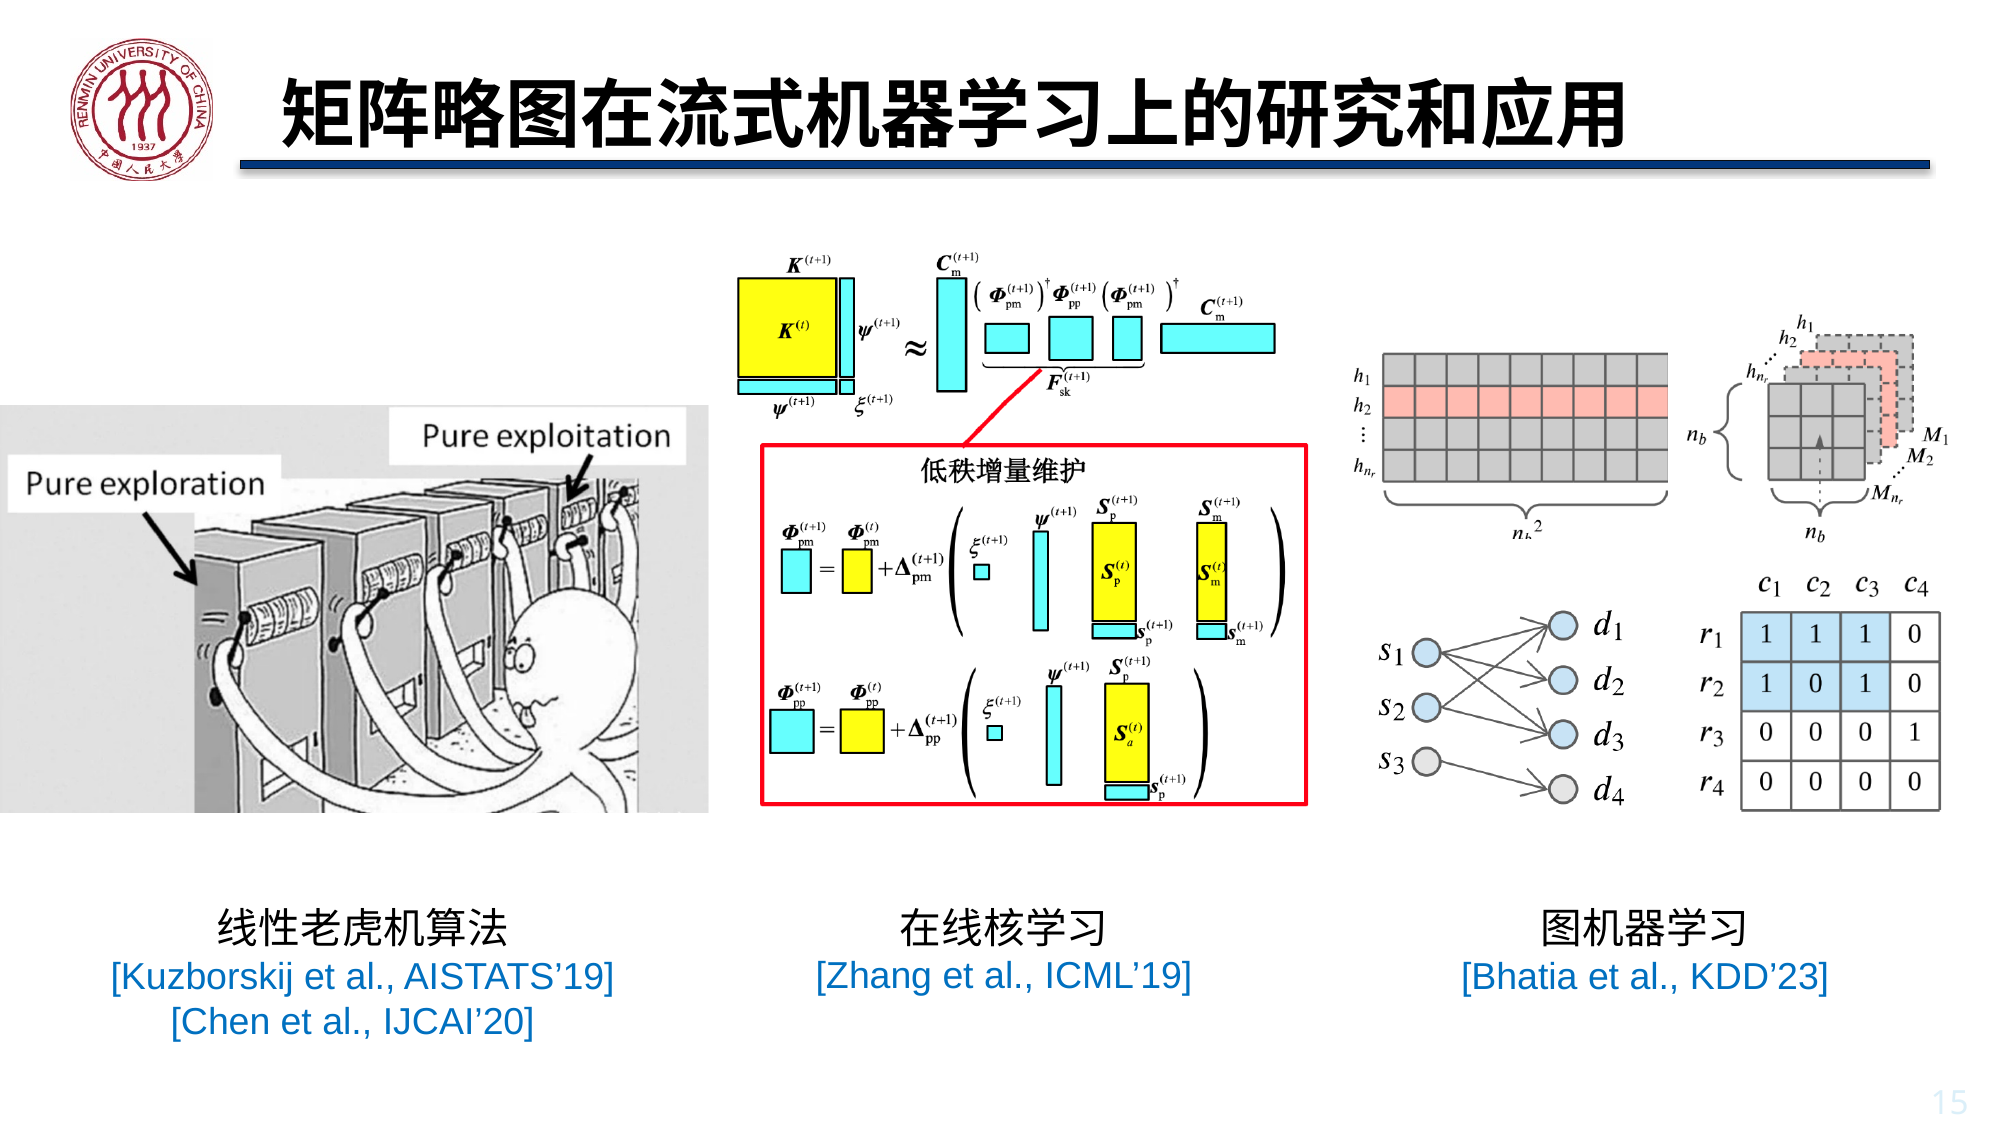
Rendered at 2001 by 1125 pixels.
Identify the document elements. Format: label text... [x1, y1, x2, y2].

picture [70, 38, 213, 181]
picture [0, 405, 710, 814]
text_box 图机器学习 [Bhatia et al., KDD’23] [1243, 894, 2000, 1100]
text_box 线性老虎机算法 [Kuzborskij et al., AISTATS’19] [Chen et al., IJCAI’20] [0, 894, 765, 1125]
text_box 在线核学习 [Zhang et al., ICML’19] [602, 894, 1243, 1099]
picture [731, 249, 2000, 851]
title 矩阵略图在流式机器学习上的研究和应用 [265, 18, 1844, 205]
